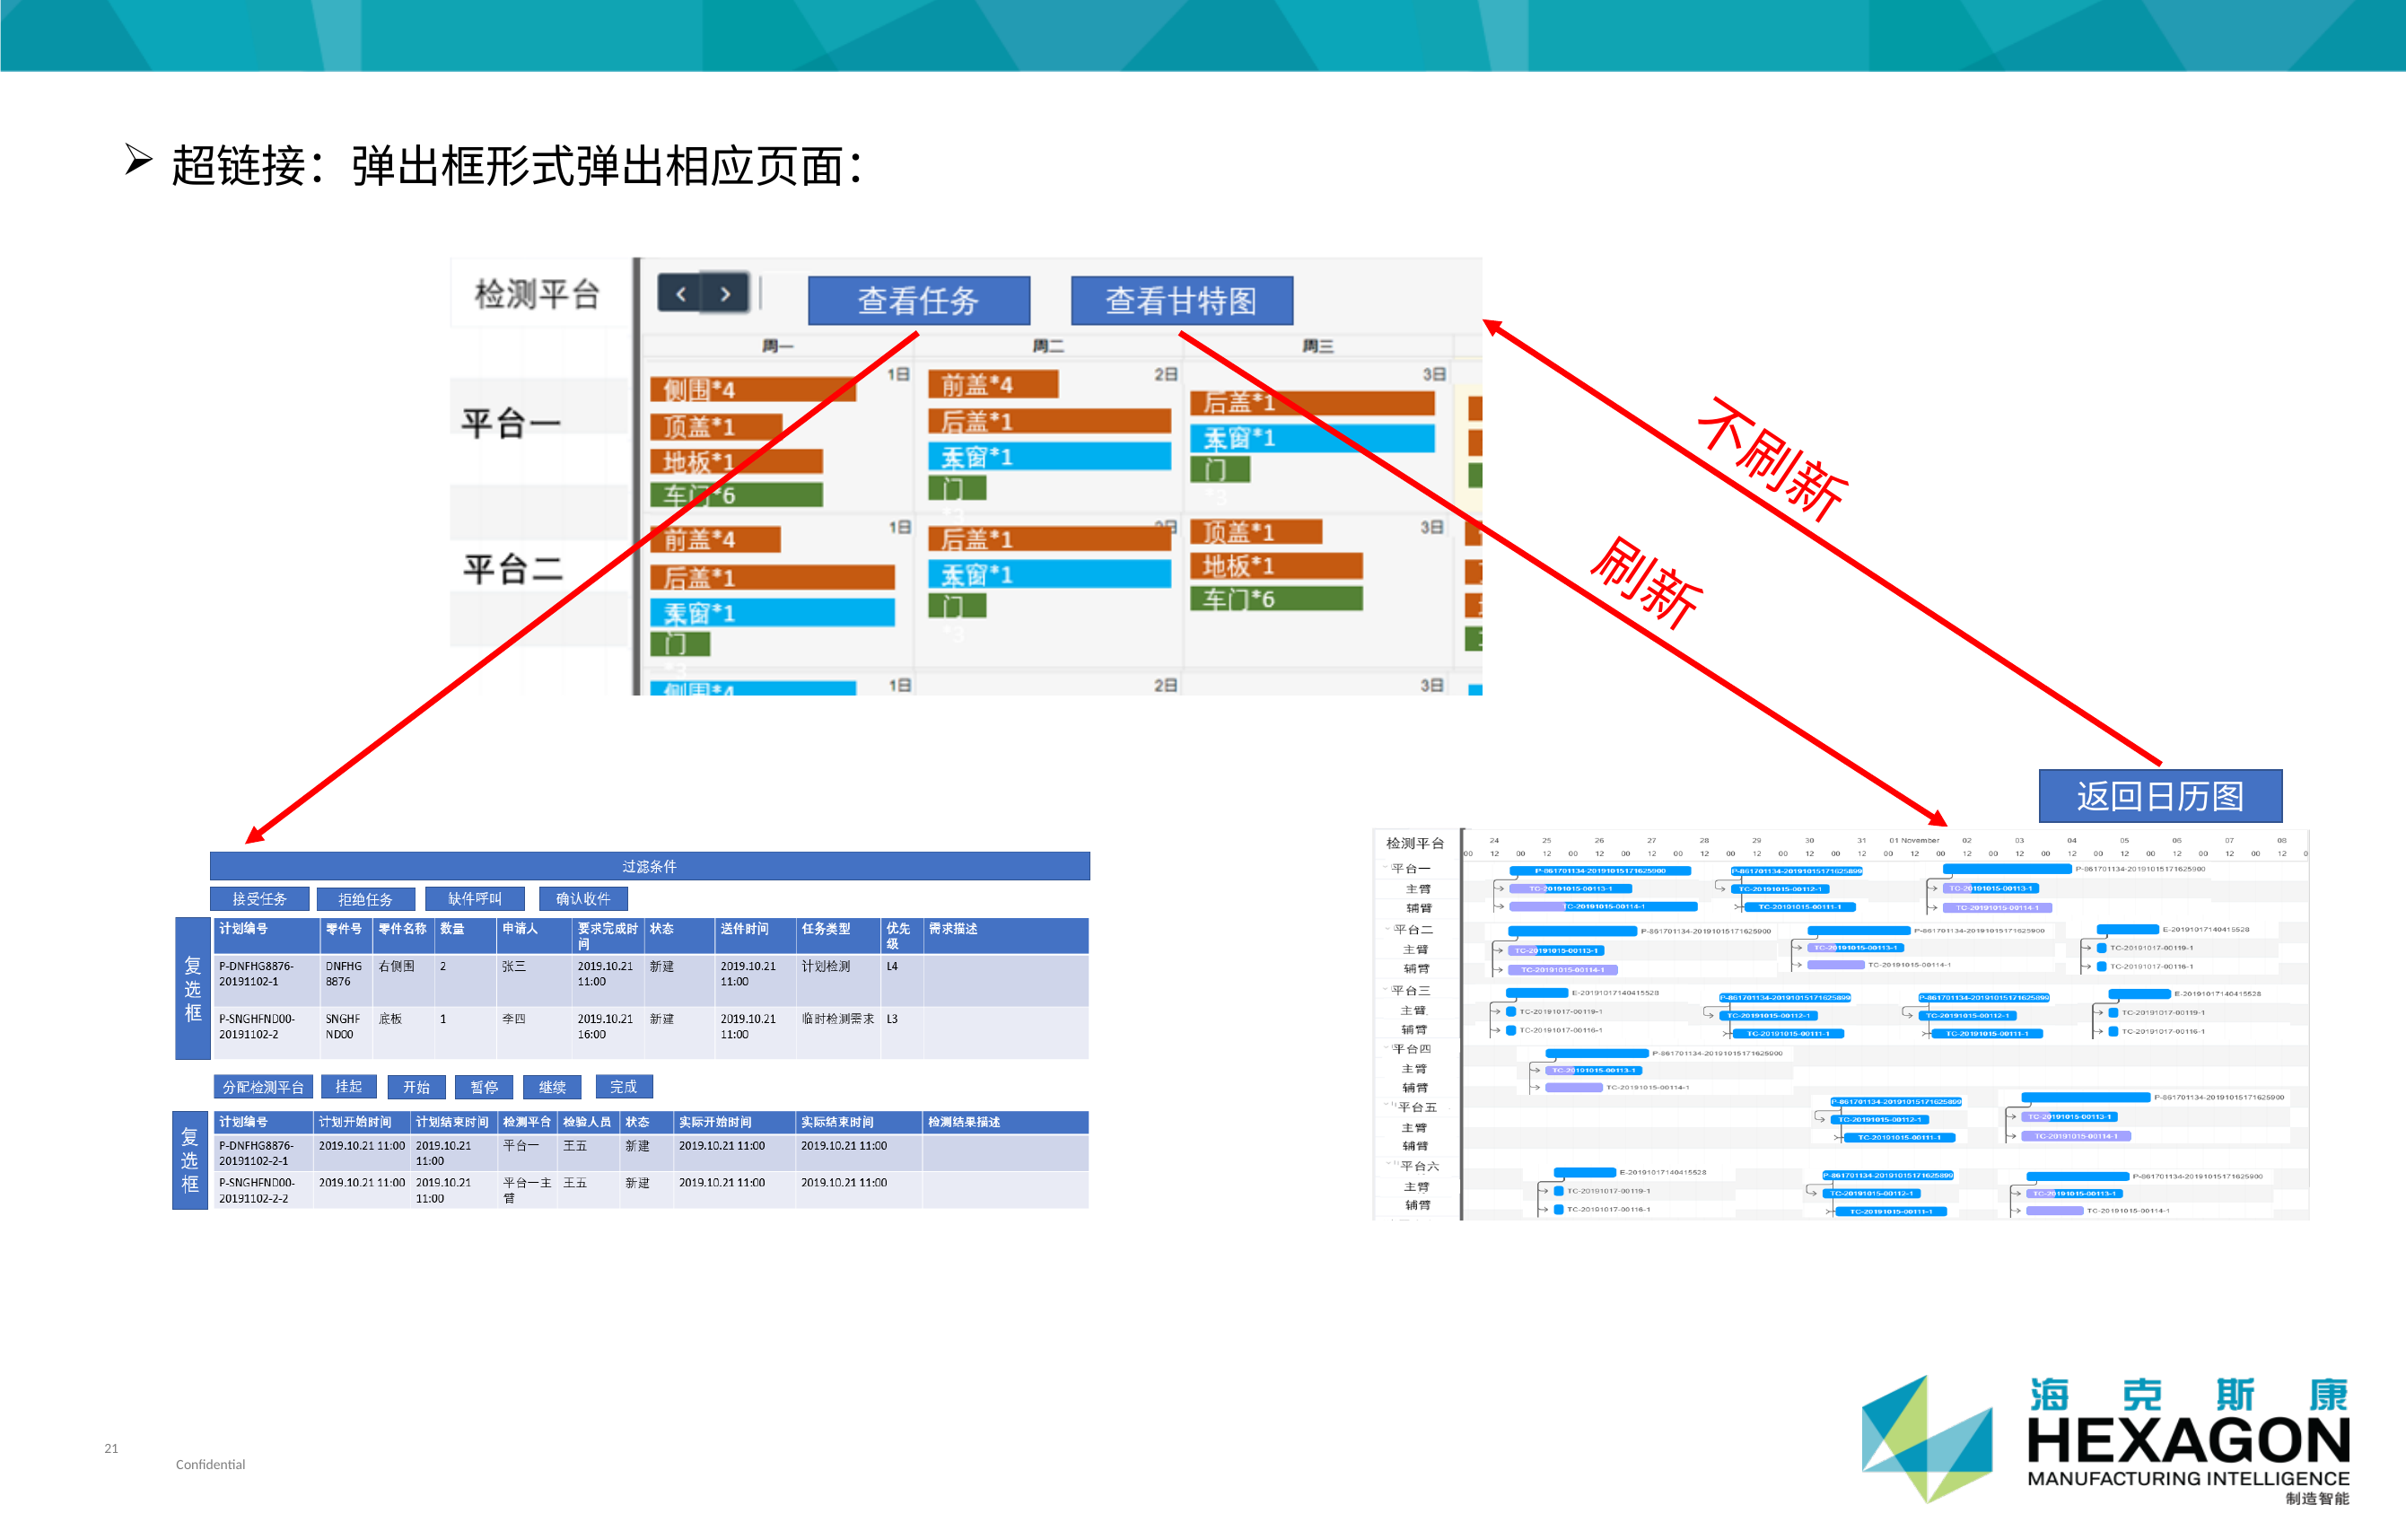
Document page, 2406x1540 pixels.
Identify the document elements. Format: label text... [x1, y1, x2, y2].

picture [161, 844, 1100, 1221]
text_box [1482, 319, 2162, 765]
picture [403, 232, 1483, 696]
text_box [244, 332, 918, 844]
picture [1370, 827, 2310, 1221]
picture [1862, 1375, 2349, 1505]
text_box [1179, 332, 1948, 827]
picture [0, 0, 2406, 72]
text_box 超链接：弹出框形式弹出相应页面： [108, 131, 1483, 199]
text_box 返回日历图 [2039, 769, 2283, 823]
